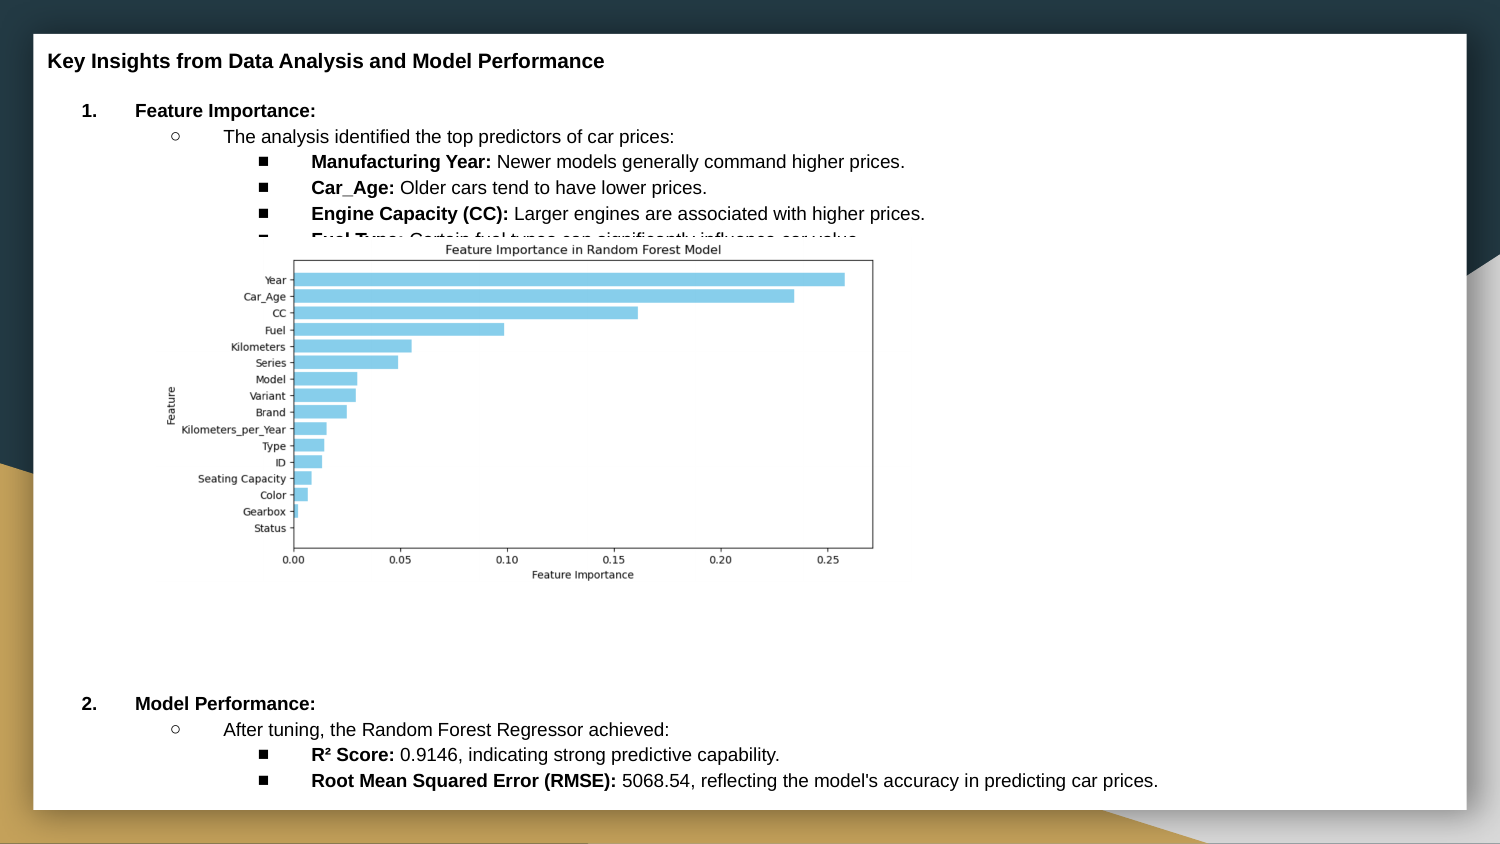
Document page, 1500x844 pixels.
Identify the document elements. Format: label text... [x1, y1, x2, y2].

list Key Insights from Data Analysis and Model Performance Feature Importance: The analysis identified the top predictors of car prices: Manufacturing Year: Newer models generally command higher prices. Car_Age: Older cars tend to have lower prices. Engine Capacity (CC): Larger engines are associated with higher prices. Fuel Type: Certain fuel types can significantly influence car value. Kilometers Driven: Higher mileage often reduces a car's value. Model Performance: After tuning, the Random Forest Regressor achieved: R² Score: 0.9146, indicating strong predictive capability. Root Mean Squared Error (RMSE): 5068.54, reflecting the model's accuracy in predicting car prices. [32, 28, 1455, 810]
picture [156, 237, 912, 583]
